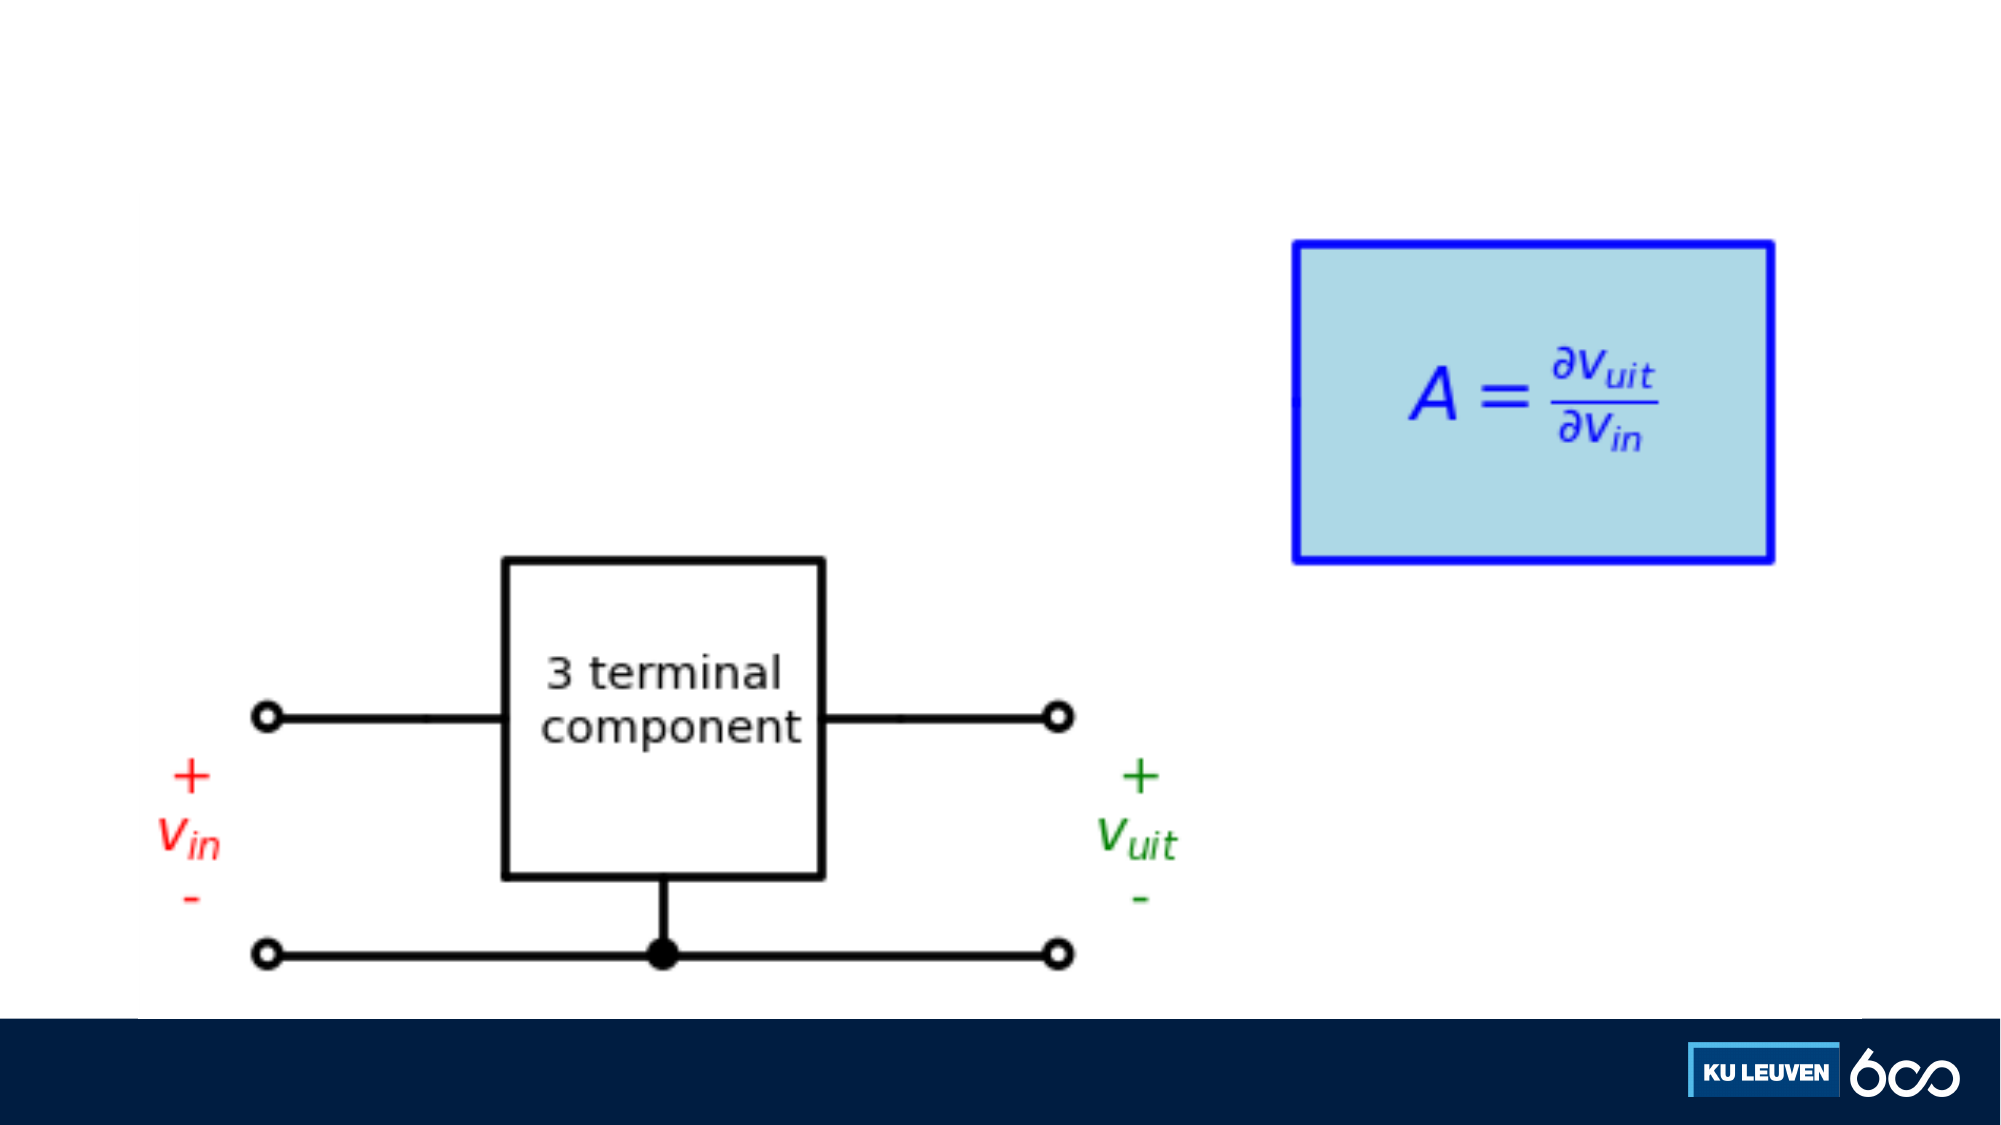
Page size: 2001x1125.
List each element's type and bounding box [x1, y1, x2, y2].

picture [138, 193, 1862, 1019]
picture [1688, 1042, 1960, 1097]
